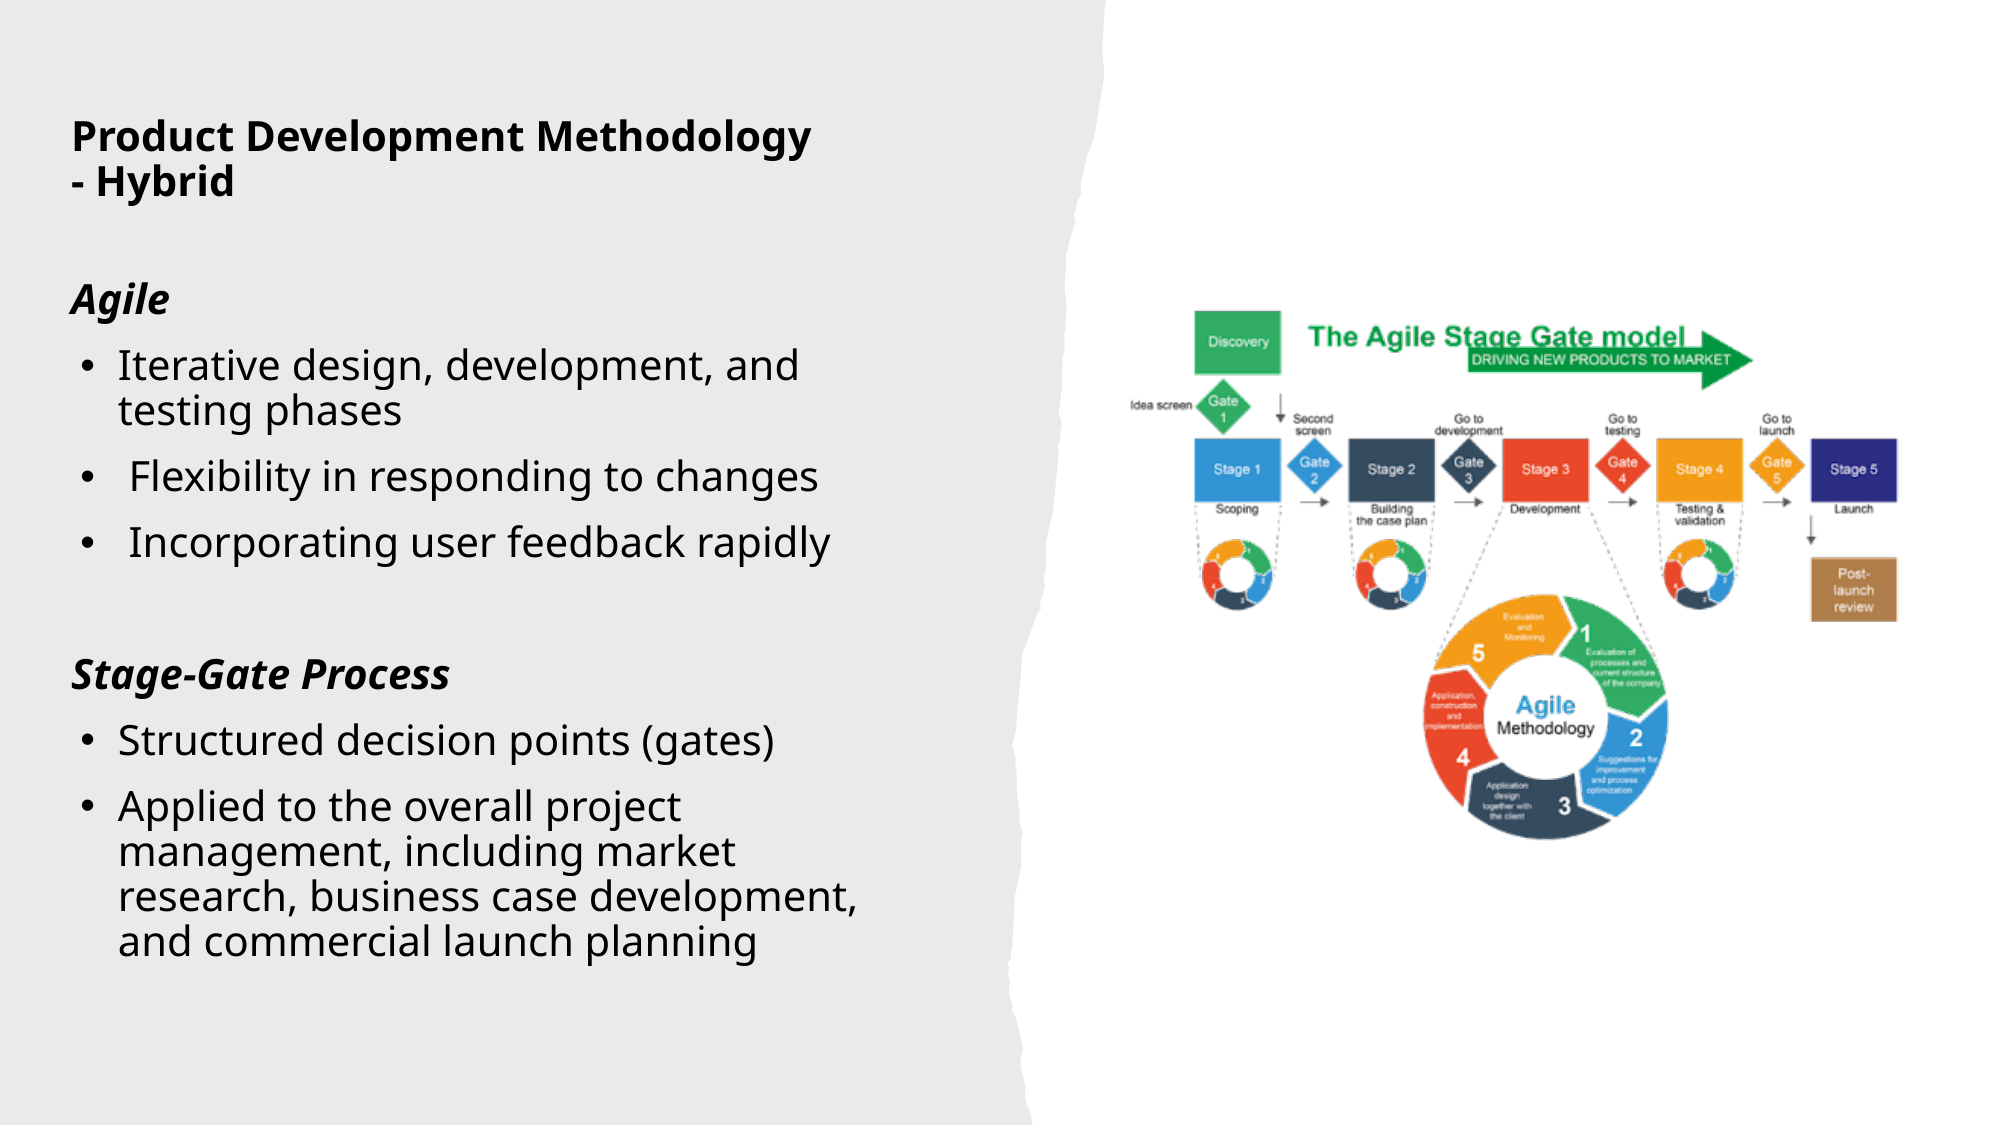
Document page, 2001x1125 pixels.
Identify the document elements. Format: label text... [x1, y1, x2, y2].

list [1128, 278, 1907, 851]
text_box [1010, 0, 2000, 1125]
text_box Product Development Methodology - Hybrid Agile Iterative design, development, and testing phases Flexibility in responding to changes Incorporating user feedback rapidly Stage-Gate Process Structured decision points (gates) Applied to the overall project management, including market research, business case development, and commercial launch planning [55, 108, 943, 978]
text_box [0, 0, 1108, 1125]
